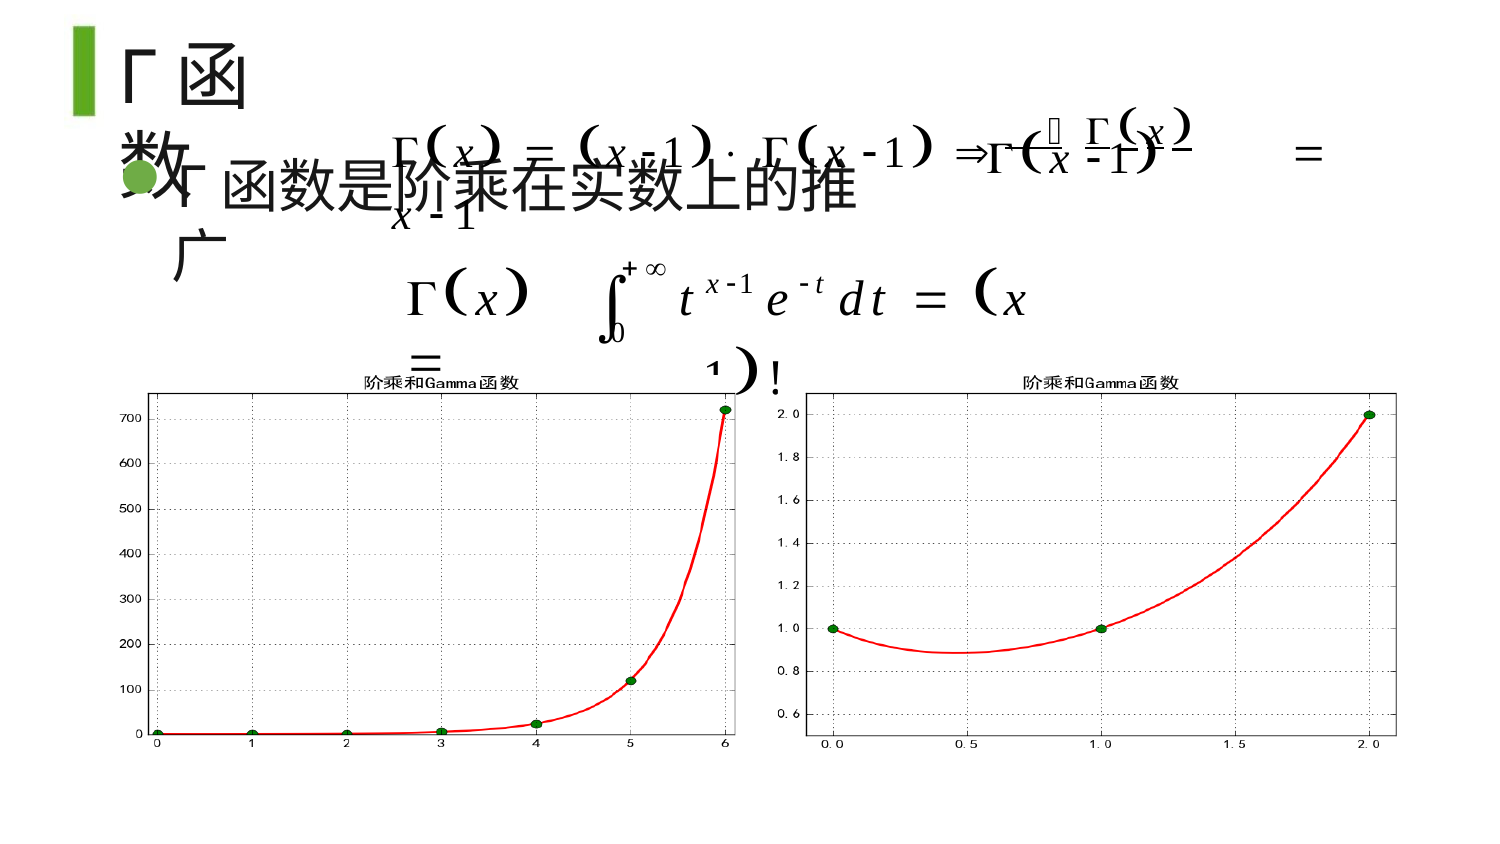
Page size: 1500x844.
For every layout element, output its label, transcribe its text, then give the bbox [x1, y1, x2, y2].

text_box Γ函数是阶乘在实数上的推广 [116, 147, 903, 290]
title Γ函数 [116, 26, 309, 147]
text_box t e dt  x 1! [676, 247, 1147, 408]
text_box  [619, 246, 674, 284]
text_box x  x 1 x 1 x  x 1 [385, 77, 1341, 239]
text_box [119, 375, 736, 747]
text_box 0 [621, 311, 633, 349]
text_box x1 t [704, 261, 833, 299]
text_box x  [404, 247, 577, 375]
text_box  [588, 256, 621, 349]
text_box [777, 375, 1397, 748]
picture [64, 14, 104, 129]
